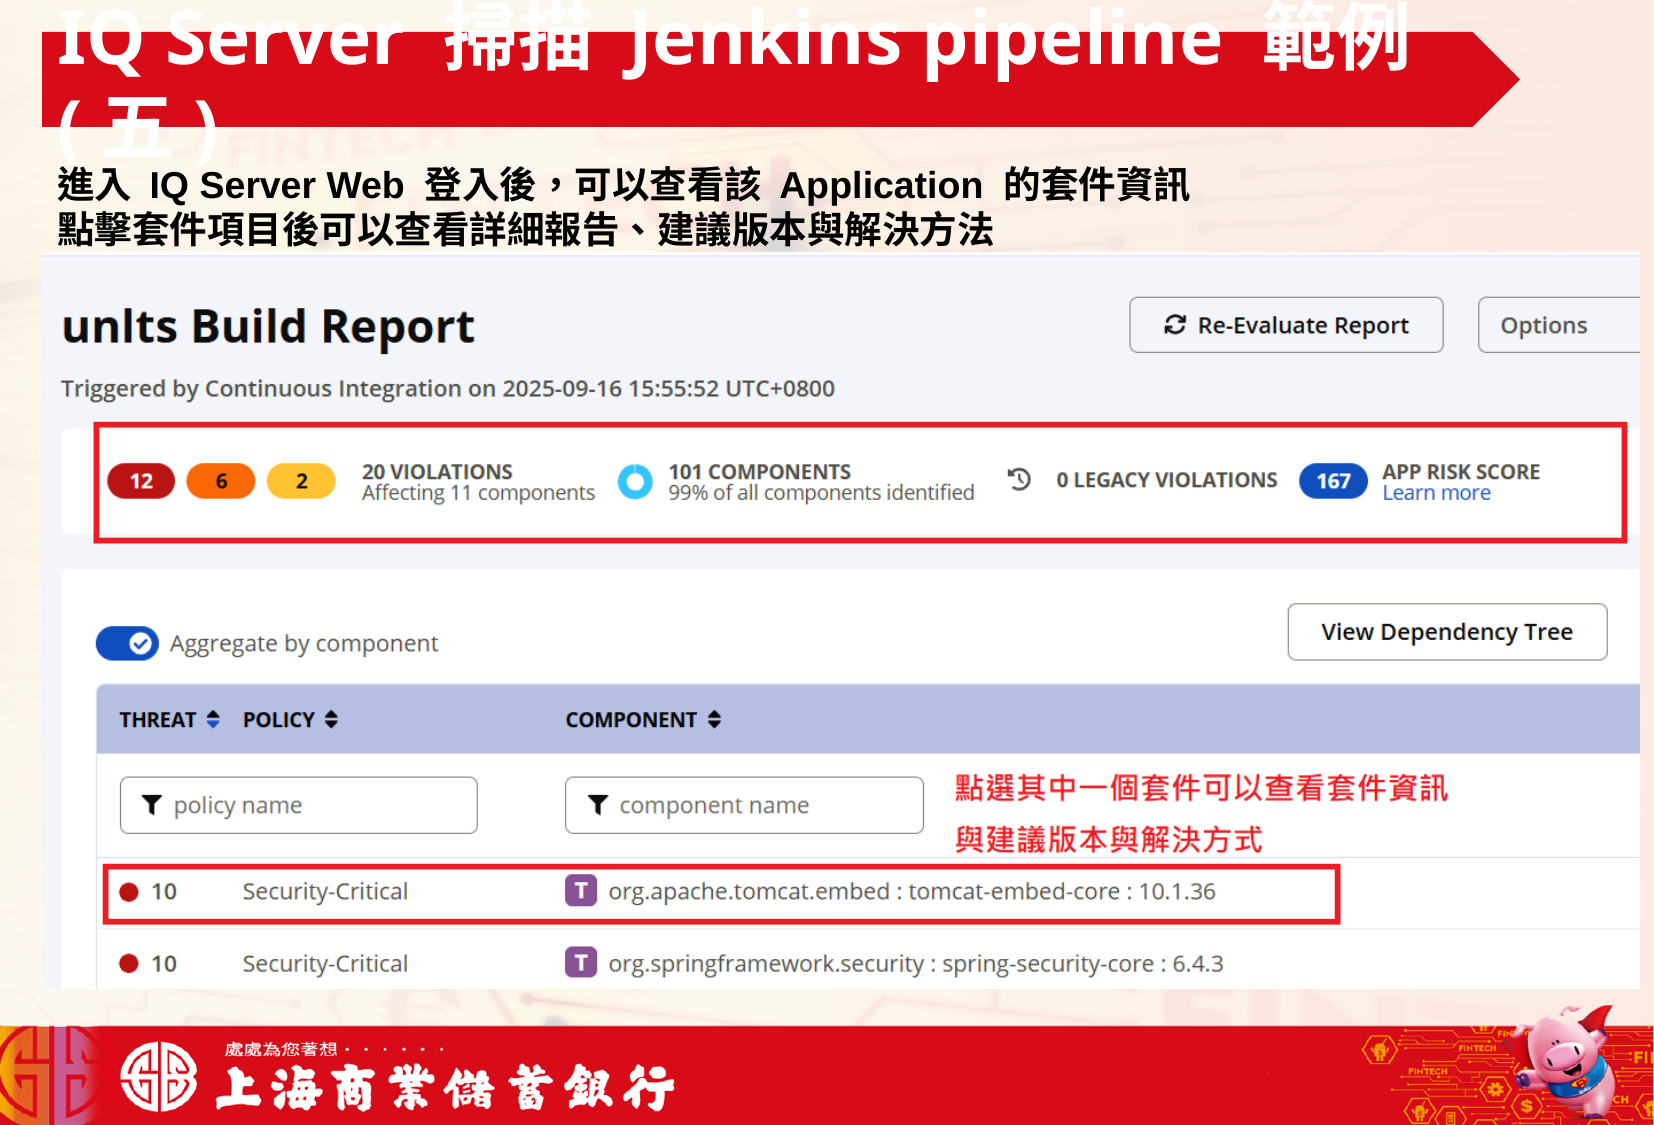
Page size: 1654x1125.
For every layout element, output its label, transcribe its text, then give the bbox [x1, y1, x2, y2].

picture [0, 0, 1654, 1125]
text_box IQ Server 掃描 Jenkins pipeline 範例 (五) [42, 31, 1521, 127]
text_box 進入 IQ Server Web 登入後，可以查看該 Application 的套件資訊 點擊套件項目後可以查看詳細報告、建議版本與解決方法 [42, 153, 1571, 252]
